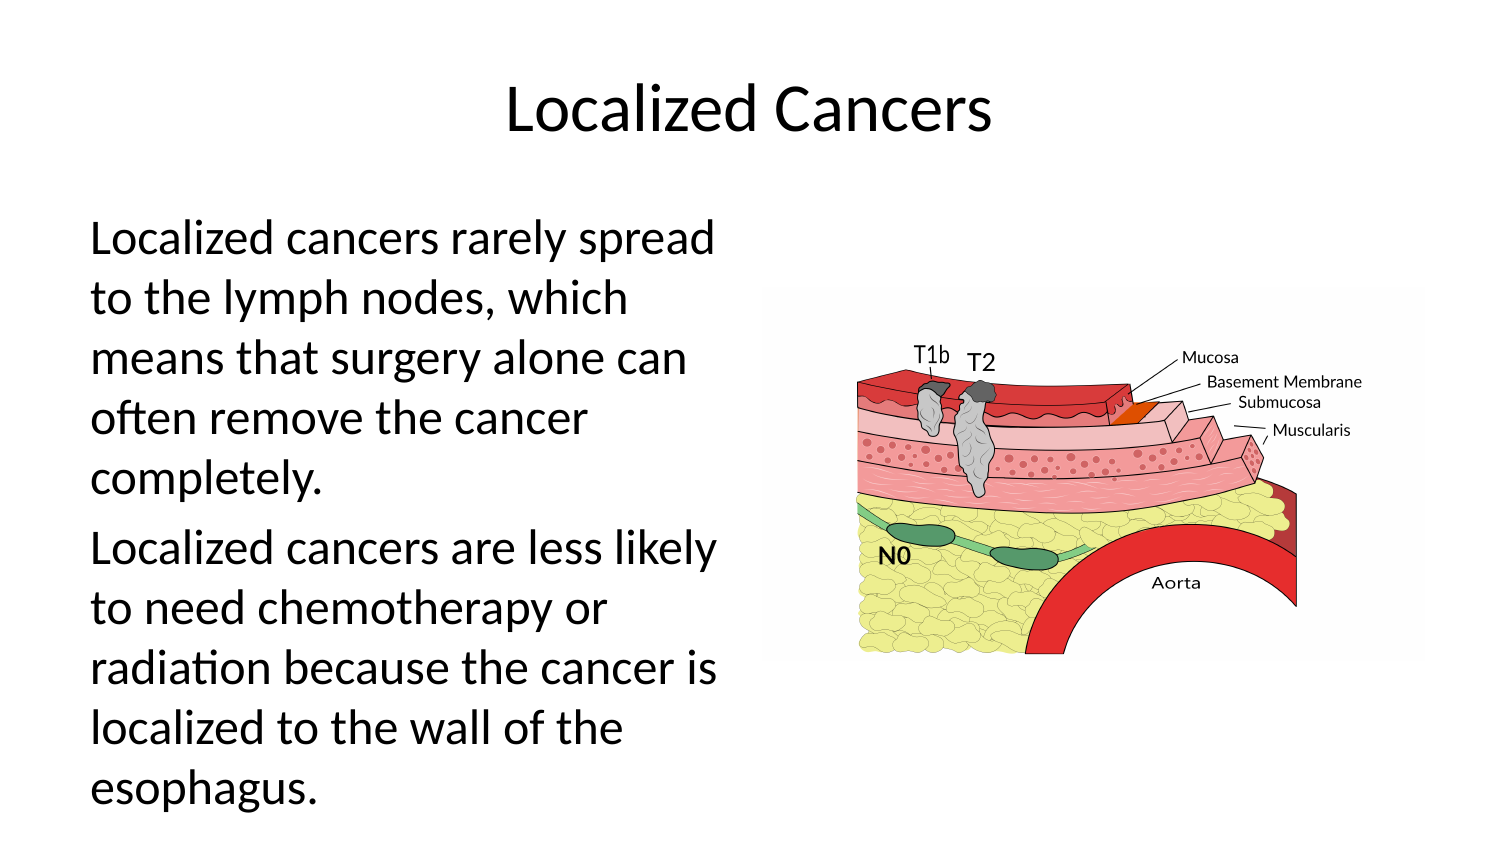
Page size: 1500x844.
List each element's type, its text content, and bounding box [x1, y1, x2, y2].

picture [762, 287, 1426, 661]
title Localized Cancers [75, 33, 1425, 175]
list Localized cancers rarely spread to the lymph nodes, which means that surgery alone can often remove the cancer completely. Localized cancers are less likely to need chemotherapy or radiation because the cancer is localized to the wall of the esophagus. [75, 196, 738, 754]
